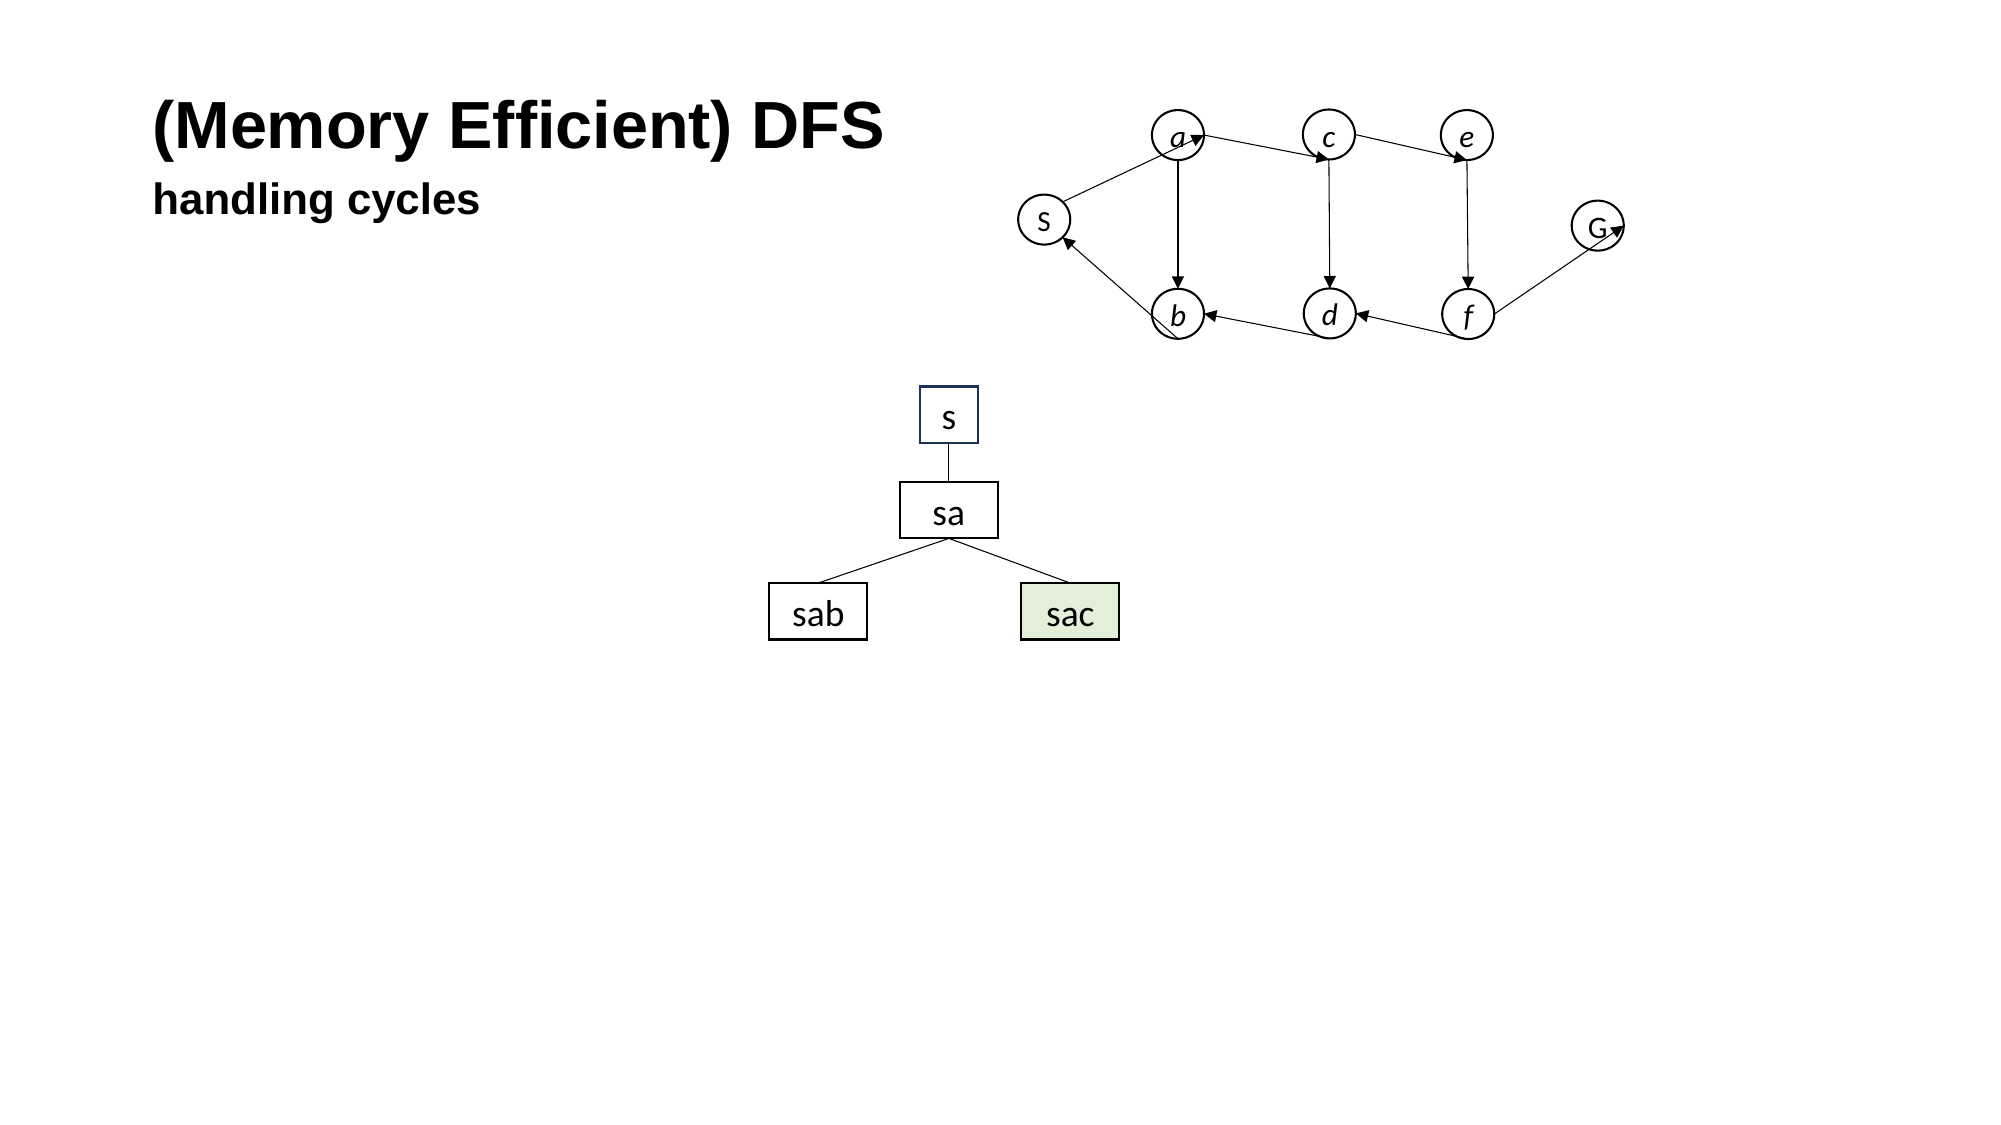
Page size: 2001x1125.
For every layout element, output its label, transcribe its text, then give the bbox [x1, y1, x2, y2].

text_box sab [768, 582, 868, 641]
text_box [818, 538, 948, 584]
title (Memory Efficient) DFS [137, 59, 1863, 194]
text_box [948, 538, 1071, 584]
text_box s [919, 385, 979, 444]
text_box handling cycles [137, 162, 624, 238]
text_box sac [1020, 582, 1120, 641]
text_box sa [899, 481, 999, 538]
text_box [1018, 109, 1624, 340]
